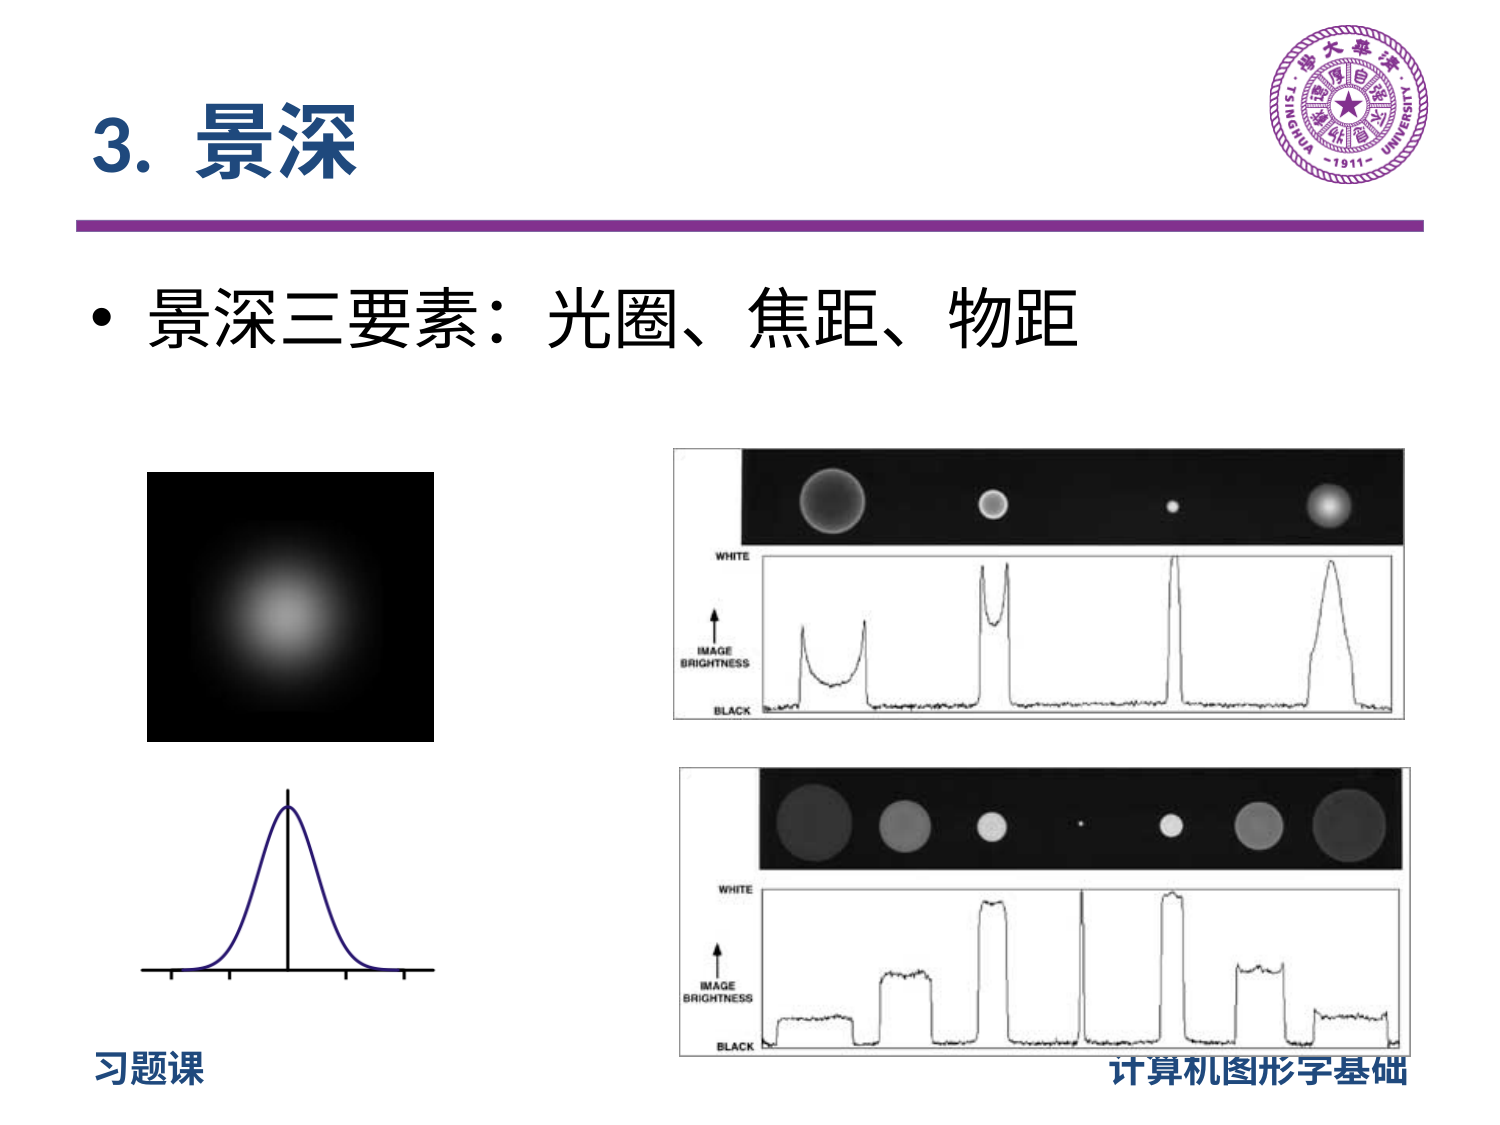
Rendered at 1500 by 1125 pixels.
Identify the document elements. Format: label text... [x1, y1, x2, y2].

text_box 景深三要素：光圈、焦距、物距 [74, 269, 1425, 1012]
picture [121, 767, 460, 1010]
picture [673, 447, 1405, 721]
picture [147, 472, 434, 742]
picture [1269, 25, 1429, 185]
picture [678, 767, 1411, 1057]
title 3. 景深 [75, 45, 1258, 233]
